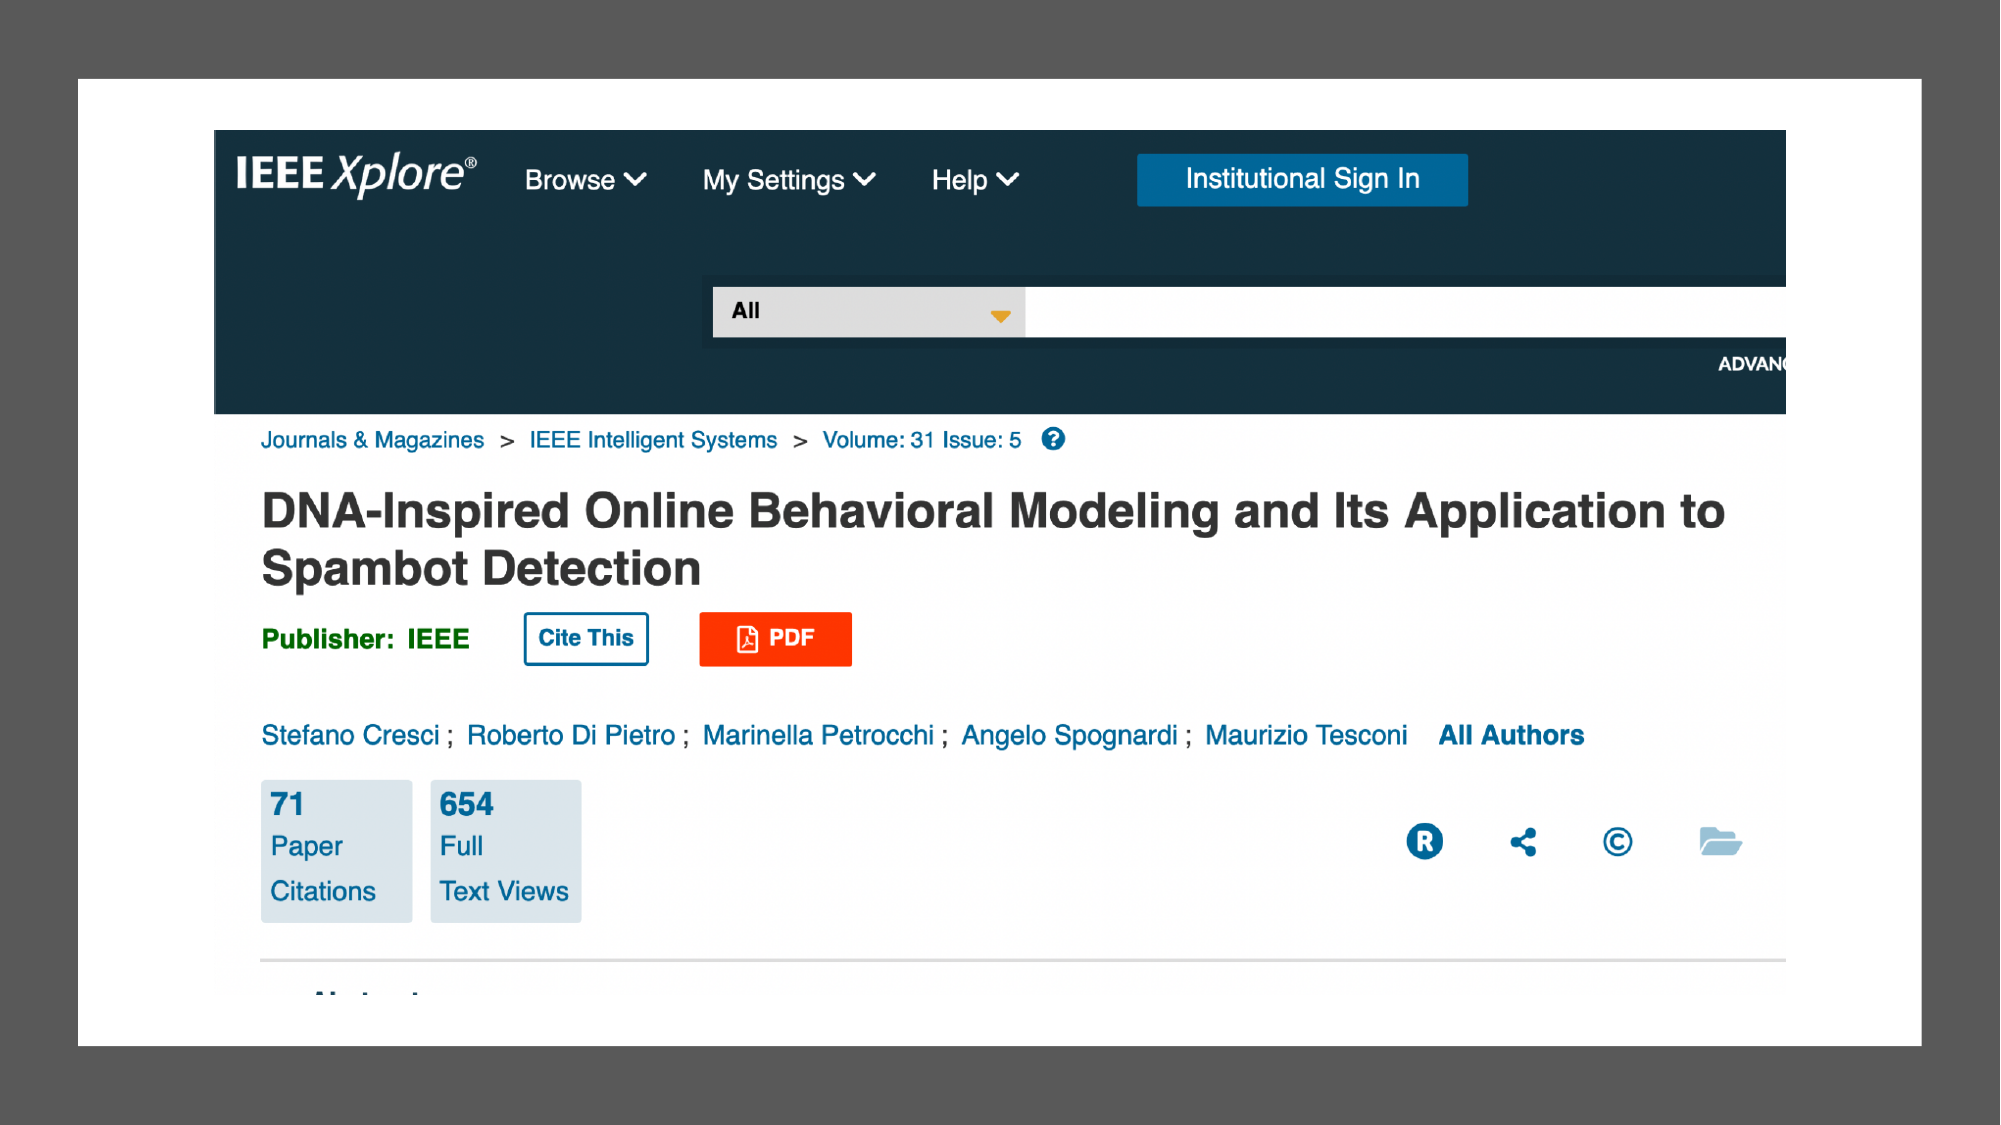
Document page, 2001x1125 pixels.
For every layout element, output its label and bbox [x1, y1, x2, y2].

text_box [0, 0, 2000, 1125]
picture [214, 130, 1786, 995]
text_box [77, 78, 1923, 1047]
